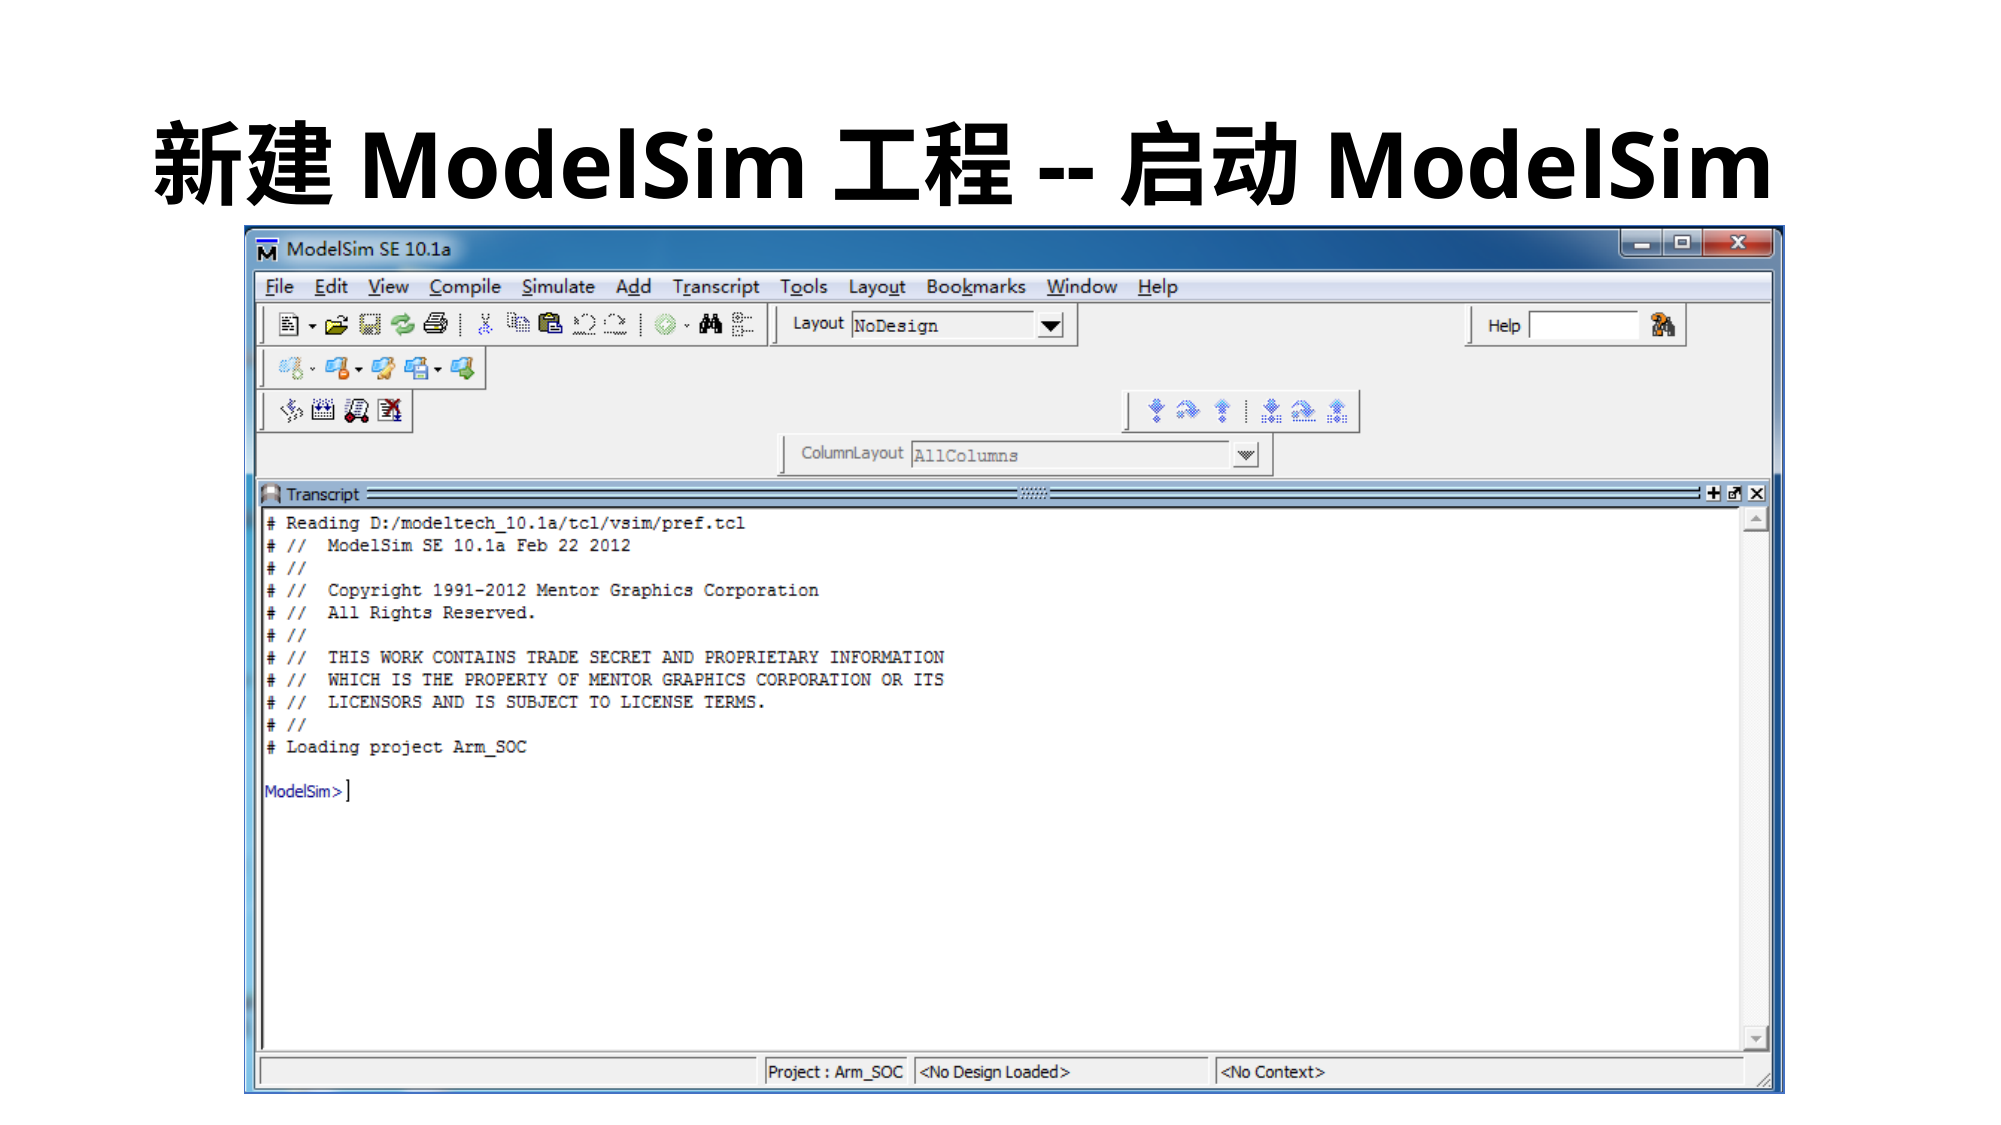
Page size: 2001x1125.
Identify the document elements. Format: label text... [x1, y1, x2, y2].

title 新建ModelSim工程--启动ModelSim [137, 59, 1863, 278]
picture [245, 226, 1784, 1093]
